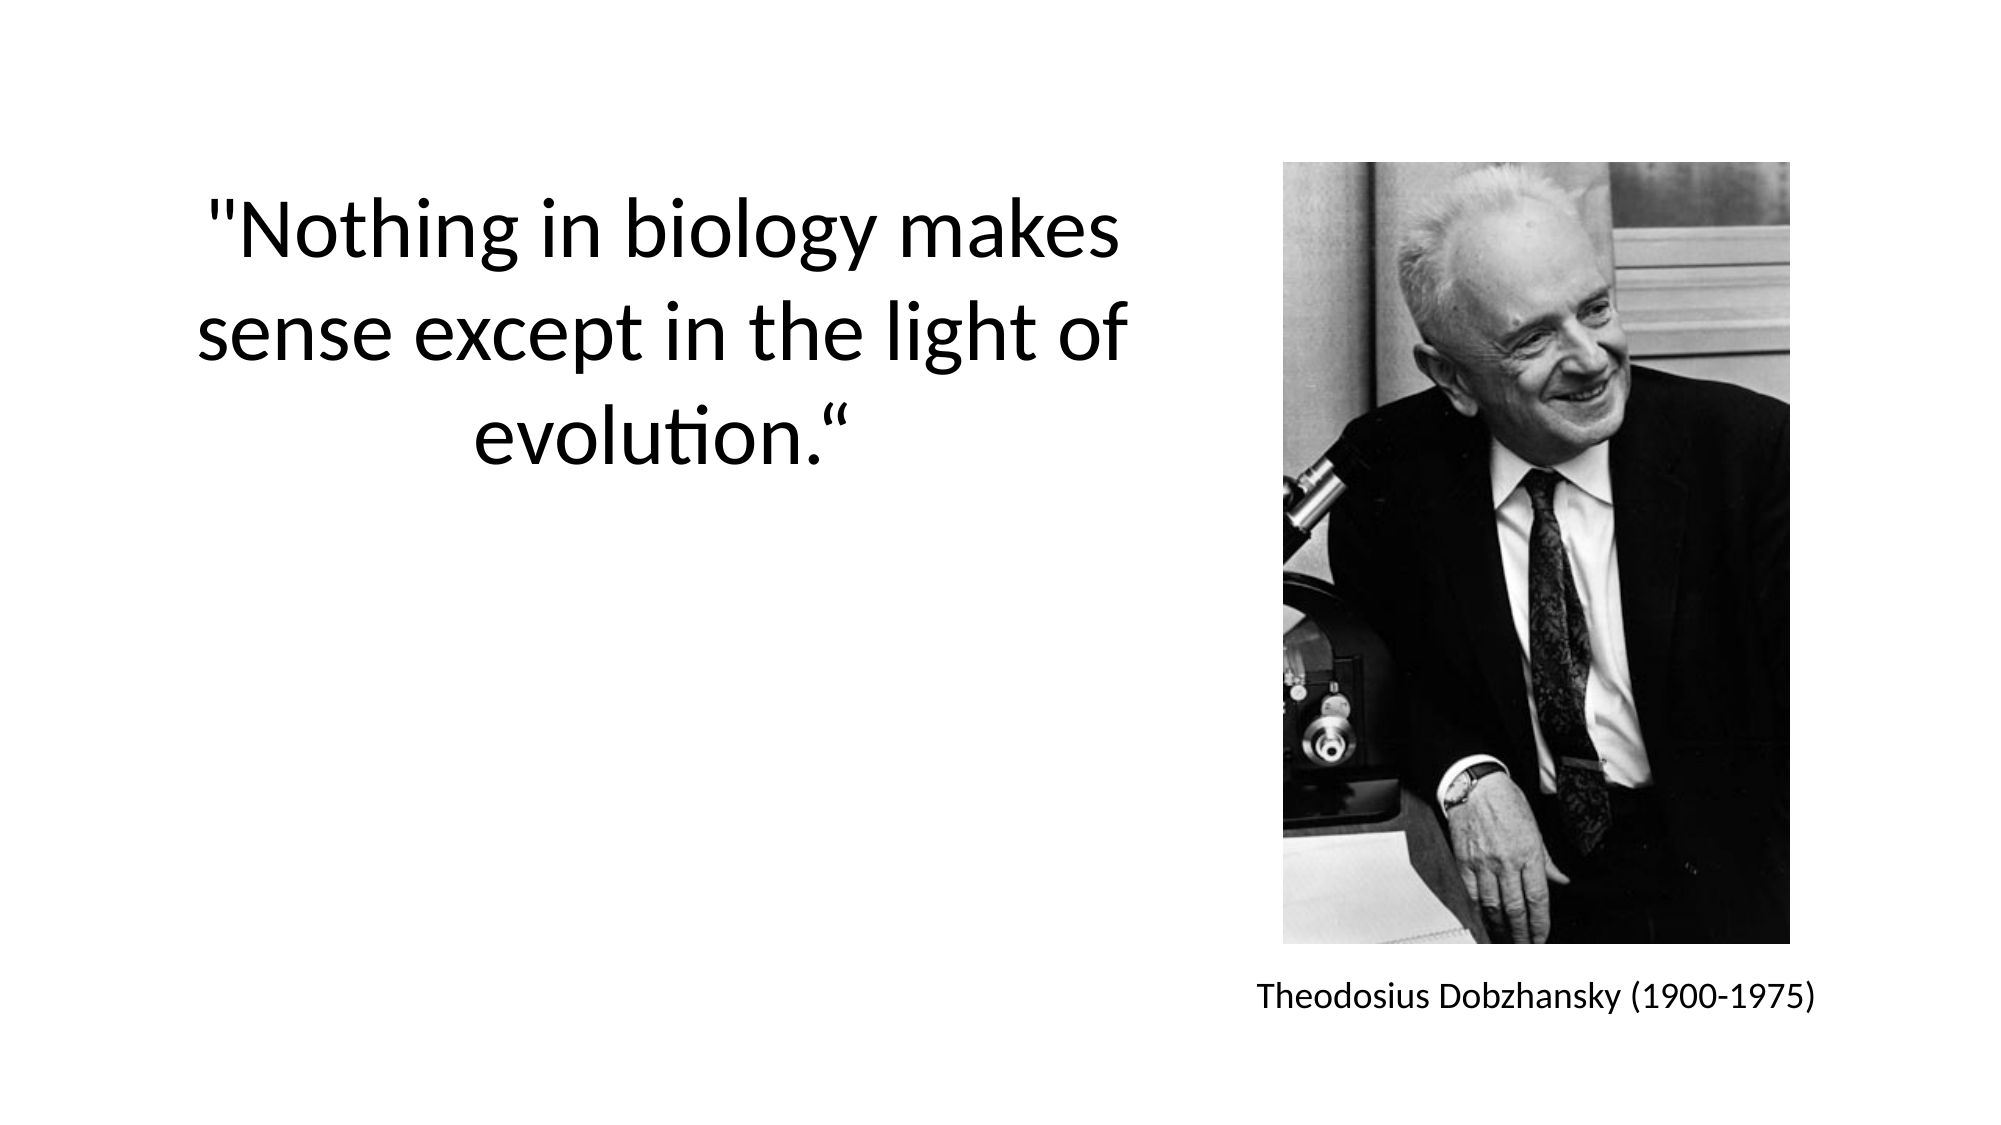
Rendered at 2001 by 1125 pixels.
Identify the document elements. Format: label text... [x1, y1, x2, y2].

title "Nothing in biology makes sense except in the light of evolution.“ [102, 162, 1225, 491]
picture [1283, 162, 1790, 944]
text_box Theodosius Dobzhansky (1900-1975) [1241, 964, 1832, 1024]
